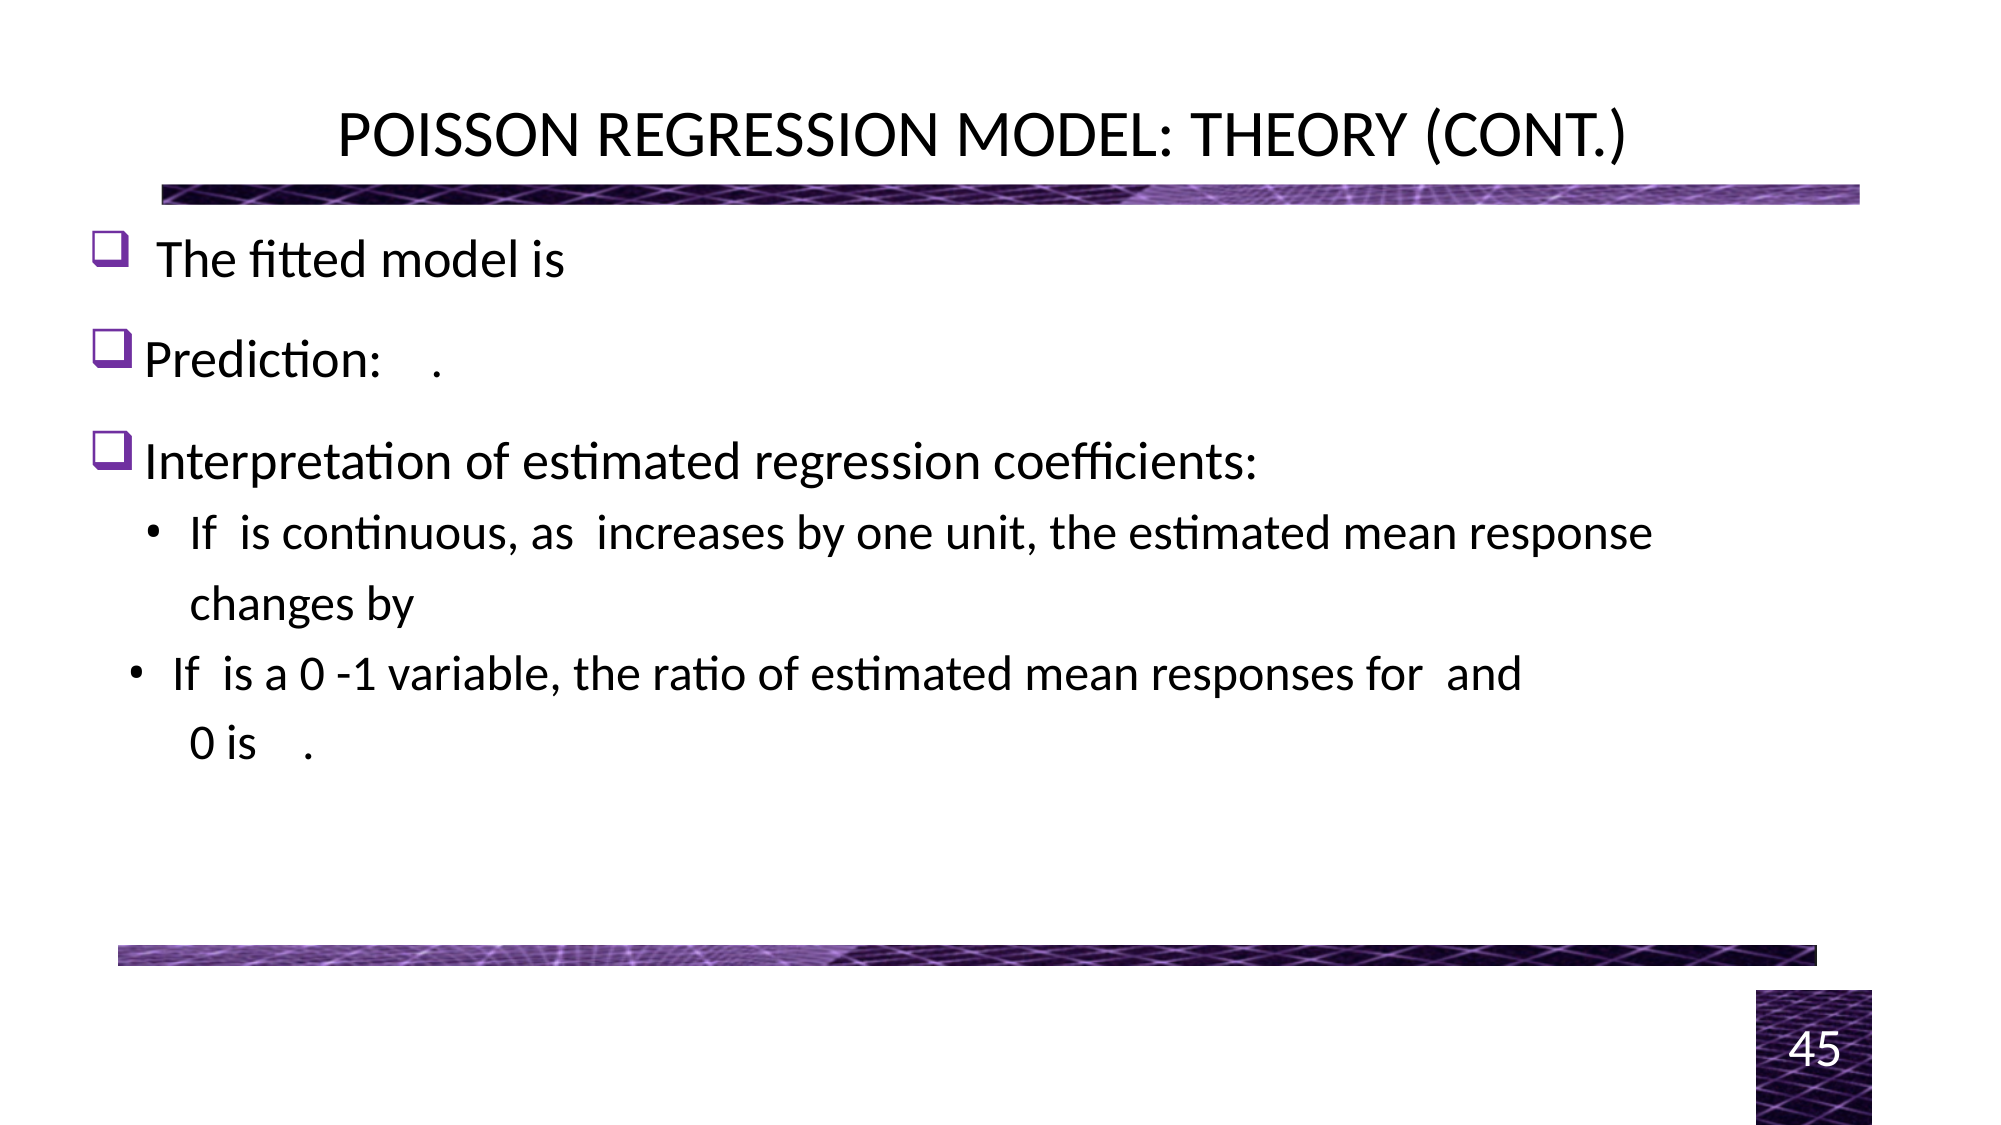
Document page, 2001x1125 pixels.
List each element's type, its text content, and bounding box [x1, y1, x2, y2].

picture [161, 184, 1860, 205]
picture [1756, 990, 1872, 1125]
picture [117, 945, 1817, 966]
title POISSON REGRESSION MODEL: THEORY (CONT.) [119, 75, 1847, 186]
